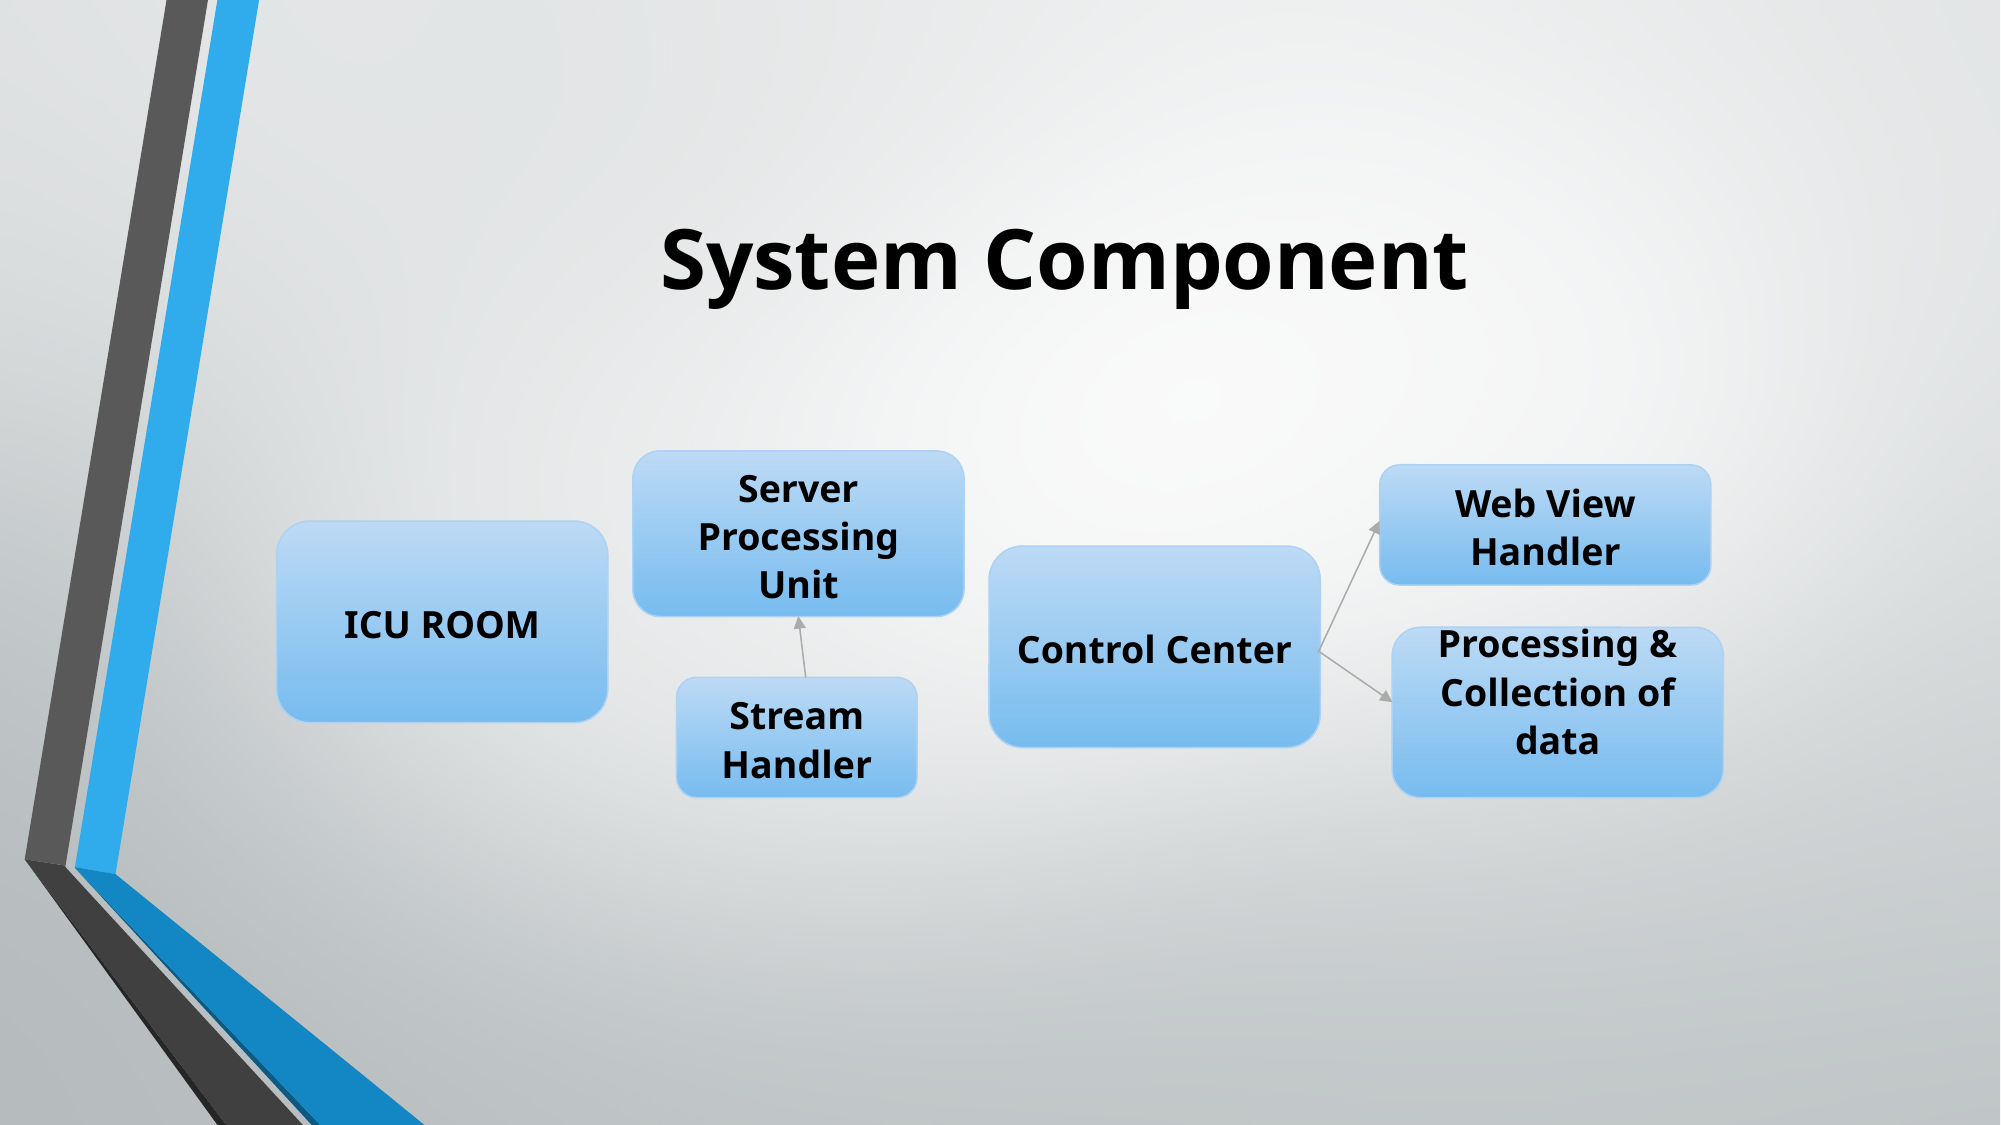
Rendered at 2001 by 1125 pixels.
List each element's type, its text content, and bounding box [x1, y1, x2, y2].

text_box Processing & Collection of data [1391, 626, 1725, 799]
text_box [1317, 520, 1380, 653]
text_box Server Processing Unit [632, 450, 965, 618]
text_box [798, 615, 806, 678]
title System Component [243, 112, 1887, 400]
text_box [1319, 652, 1393, 703]
text_box Web View Handler [1378, 463, 1712, 586]
text_box Stream Handler [675, 676, 918, 799]
text_box Control Center [988, 545, 1322, 749]
text_box ICU ROOM [275, 520, 609, 724]
